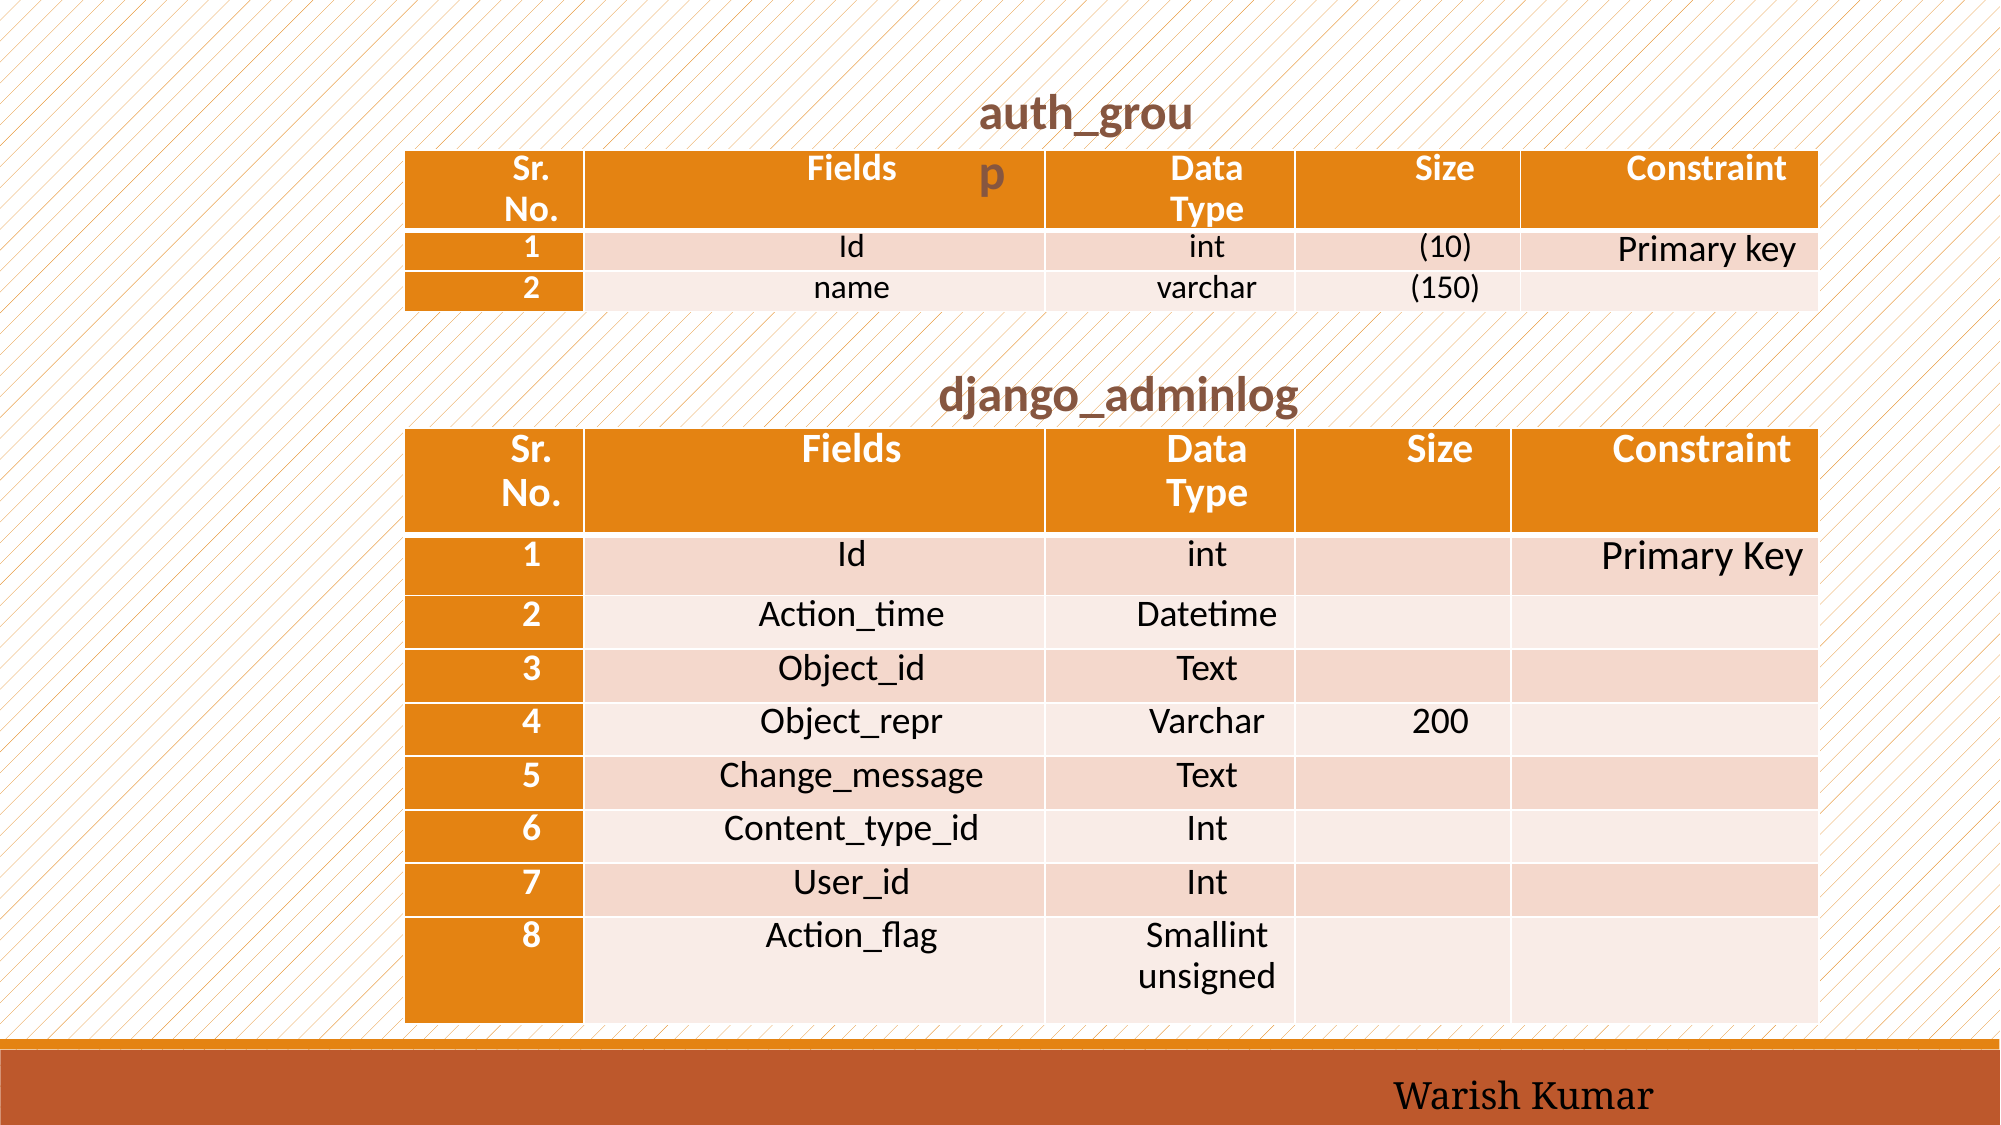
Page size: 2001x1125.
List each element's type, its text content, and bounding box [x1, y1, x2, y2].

text_box Warish Kumar (205220684014) [1378, 1064, 1924, 1125]
table_cell [1512, 596, 1818, 648]
table_cell [1512, 704, 1818, 755]
table_cell Text [1046, 757, 1294, 809]
table_cell [1296, 538, 1510, 595]
table_cell [1521, 272, 1818, 311]
table_cell 6 [405, 811, 583, 862]
table_cell [1296, 757, 1510, 809]
table_header Sr. No. [405, 151, 583, 228]
table_cell Primary key [1521, 233, 1818, 270]
table_cell [1296, 596, 1510, 648]
table_cell varchar [1046, 272, 1294, 311]
table_header Constraint [1521, 151, 1818, 228]
table_cell Object_id [585, 650, 1044, 702]
table_cell [1296, 864, 1510, 916]
table_cell Change_message [585, 757, 1044, 809]
table_header Sr. No. [405, 429, 583, 532]
table_cell Varchar [1046, 704, 1294, 755]
table_cell Primary Key [1512, 538, 1818, 595]
table_cell 1 [405, 538, 583, 595]
table_cell Action_flag [585, 918, 1044, 1023]
table_cell int [1046, 538, 1294, 595]
table_header Data Type [1046, 151, 1294, 228]
table_cell Id [585, 233, 1044, 270]
table_cell (10) [1296, 233, 1520, 270]
table_cell [1512, 918, 1818, 1023]
table_cell int [1046, 233, 1294, 270]
table_cell Int [1046, 864, 1294, 916]
table_cell 2 [405, 272, 583, 311]
table_cell 7 [405, 864, 583, 916]
table_header Fields [585, 429, 1044, 532]
table_cell [1296, 650, 1510, 702]
table_cell [1296, 811, 1510, 862]
table_cell Text [1046, 650, 1294, 702]
table_header Size [1296, 429, 1510, 532]
table_cell Datetime [1046, 596, 1294, 648]
table_cell (150) [1296, 272, 1520, 311]
table_cell [1296, 918, 1510, 1023]
table_cell [1512, 864, 1818, 916]
table_cell 8 [405, 918, 583, 1023]
table_cell [1512, 811, 1818, 862]
text_box auth_group [963, 71, 1219, 207]
table_cell Object_repr [585, 704, 1044, 755]
table_cell Content_type_id [585, 811, 1044, 862]
table_cell 200 [1296, 704, 1510, 755]
table_header Data Type [1046, 429, 1294, 532]
table_cell name [585, 272, 1044, 311]
table_cell 1 [405, 233, 583, 270]
table_header Fields [585, 151, 1044, 228]
table_cell 3 [405, 650, 583, 702]
table_cell [1512, 757, 1818, 809]
table_cell [1512, 650, 1818, 702]
table_cell User_id [585, 864, 1044, 916]
table_cell Smallint unsigned [1046, 918, 1294, 1023]
table_cell 2 [405, 596, 583, 648]
table_header Size [1296, 151, 1520, 228]
table_cell 4 [405, 704, 583, 755]
text_box django_adminlog [923, 353, 1374, 429]
table_cell Id [585, 538, 1044, 595]
table_cell 5 [405, 757, 583, 809]
table_cell Action_time [585, 596, 1044, 648]
table_cell Int [1046, 811, 1294, 862]
table_header Constraint [1512, 429, 1818, 532]
